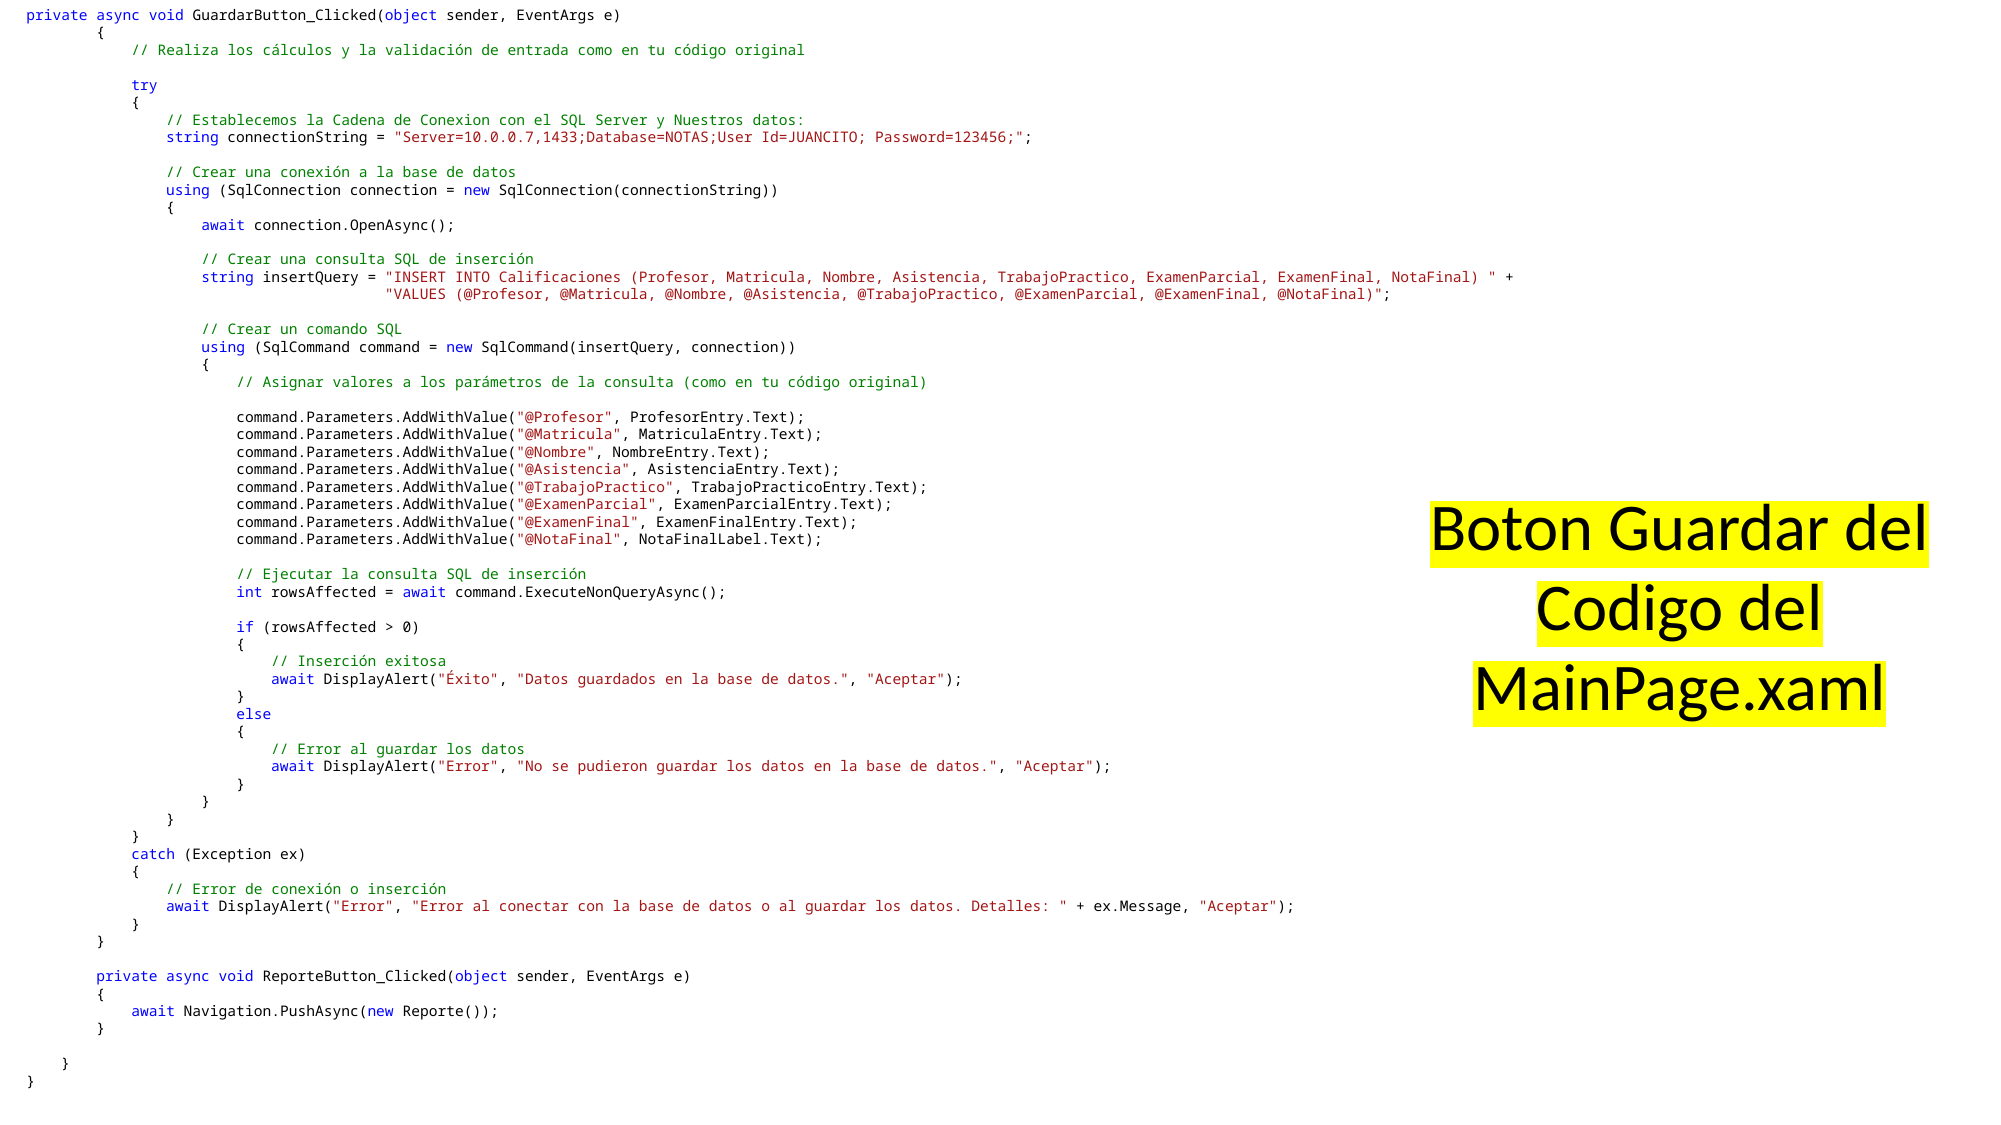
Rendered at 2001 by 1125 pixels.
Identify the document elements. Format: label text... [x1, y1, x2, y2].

text_box Boton Guardar del Codigo del MainPage.xaml [1415, 476, 1945, 732]
text_box private async void GuardarButton_Clicked(object sender, EventArgs e) { // Realiza los cálculos y la validación de entrada como en tu código original try { // Establecemos la Cadena de Conexion con el SQL Server y Nuestros datos: string connectionString = "Server=10.0.0.7,1433;Database=NOTAS;User Id=JUANCITO; Password=123456;"; // Crear una conexión a la base de datos using (SqlConnection connection = new SqlConnection(connectionString)) { await connection.OpenAsync(); // Crear una consulta SQL de inserción string insertQuery = "INSERT INTO Calificaciones (Profesor, Matricula, Nombre, Asistencia, TrabajoPractico, ExamenParcial, ExamenFinal, NotaFinal) " + "VALUES (@Profesor, @Matricula, @Nombre, @Asistencia, @TrabajoPractico, @ExamenParcial, @ExamenFinal, @NotaFinal)"; // Crear un comando SQL using (SqlCommand command = new SqlCommand(insertQuery, connection)) { // Asignar valores a los parámetros de la consulta (como en tu código original) command.Parameters.AddWithValue("@Profesor", ProfesorEntry.Text); command.Parameters.AddWithValue("@Matricula", MatriculaEntry.Text); command.Parameters.AddWithValue("@Nombre", NombreEntry.Text); command.Parameters.AddWithValue("@Asistencia", AsistenciaEntry.Text); command.Parameters.AddWithValue("@TrabajoPractico", TrabajoPracticoEntry.Text); command.Parameters.AddWithValue("@ExamenParcial", ExamenParcialEntry.Text); command.Parameters.AddWithValue("@ExamenFinal", ExamenFinalEntry.Text); command.Parameters.AddWithValue("@NotaFinal", NotaFinalLabel.Text); // Ejecutar la consulta SQL de inserción int rowsAffected = await command.ExecuteNonQueryAsync(); if (rowsAffected > 0) { // Inserción exitosa await DisplayAlert("Éxito", "Datos guardados en la base de datos.", "Aceptar"); } else { // Error al guardar los datos await DisplayAlert("Error", "No se pudieron guardar los datos en la base de datos.", "Aceptar"); } } } } catch (Exception ex) { // Error de conexión o inserción await DisplayAlert("Error", "Error al conectar con la base de datos o al guardar los datos. Detalles: " + ex.Message, "Aceptar"); } } private async void ReporteButton_Clicked(object sender, EventArgs e) { await Navigation.PushAsync(new Reporte()); } } } [11, 0, 1901, 1097]
